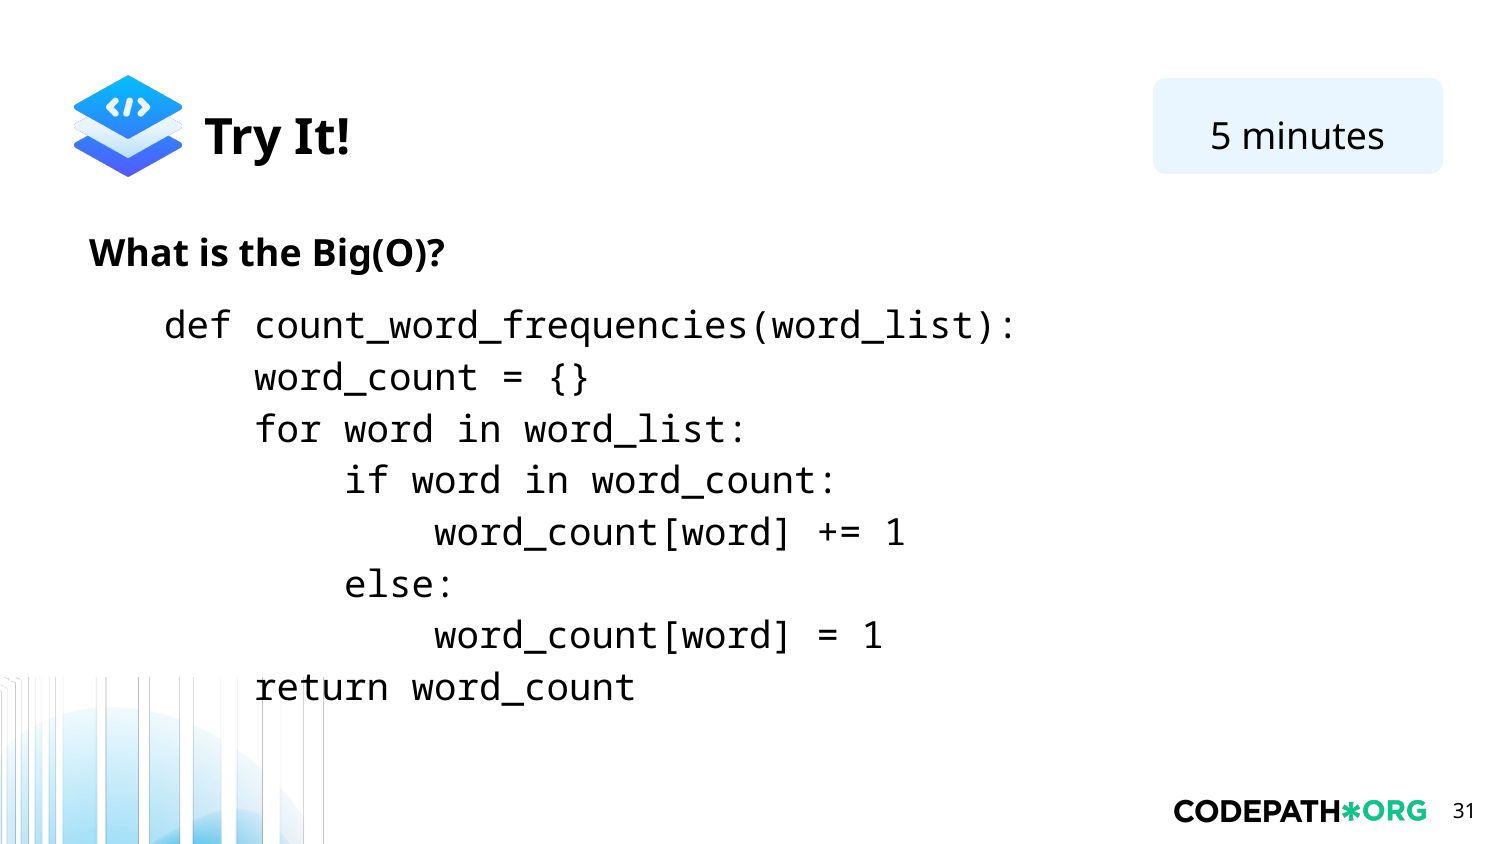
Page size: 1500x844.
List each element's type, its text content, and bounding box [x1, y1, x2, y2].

list What is the Big(O)? def count_word_frequencies(word_list): word_count = {} for word in word_list: if word in word_count: word_count[word] += 1 else: word_count[word] = 1 return word_count [74, 206, 1426, 724]
picture [74, 72, 182, 180]
slide_number ‹#› [1401, 786, 1492, 837]
picture [0, 677, 351, 844]
picture [1173, 799, 1401, 823]
subtitle 5 minutes [1153, 78, 1443, 174]
